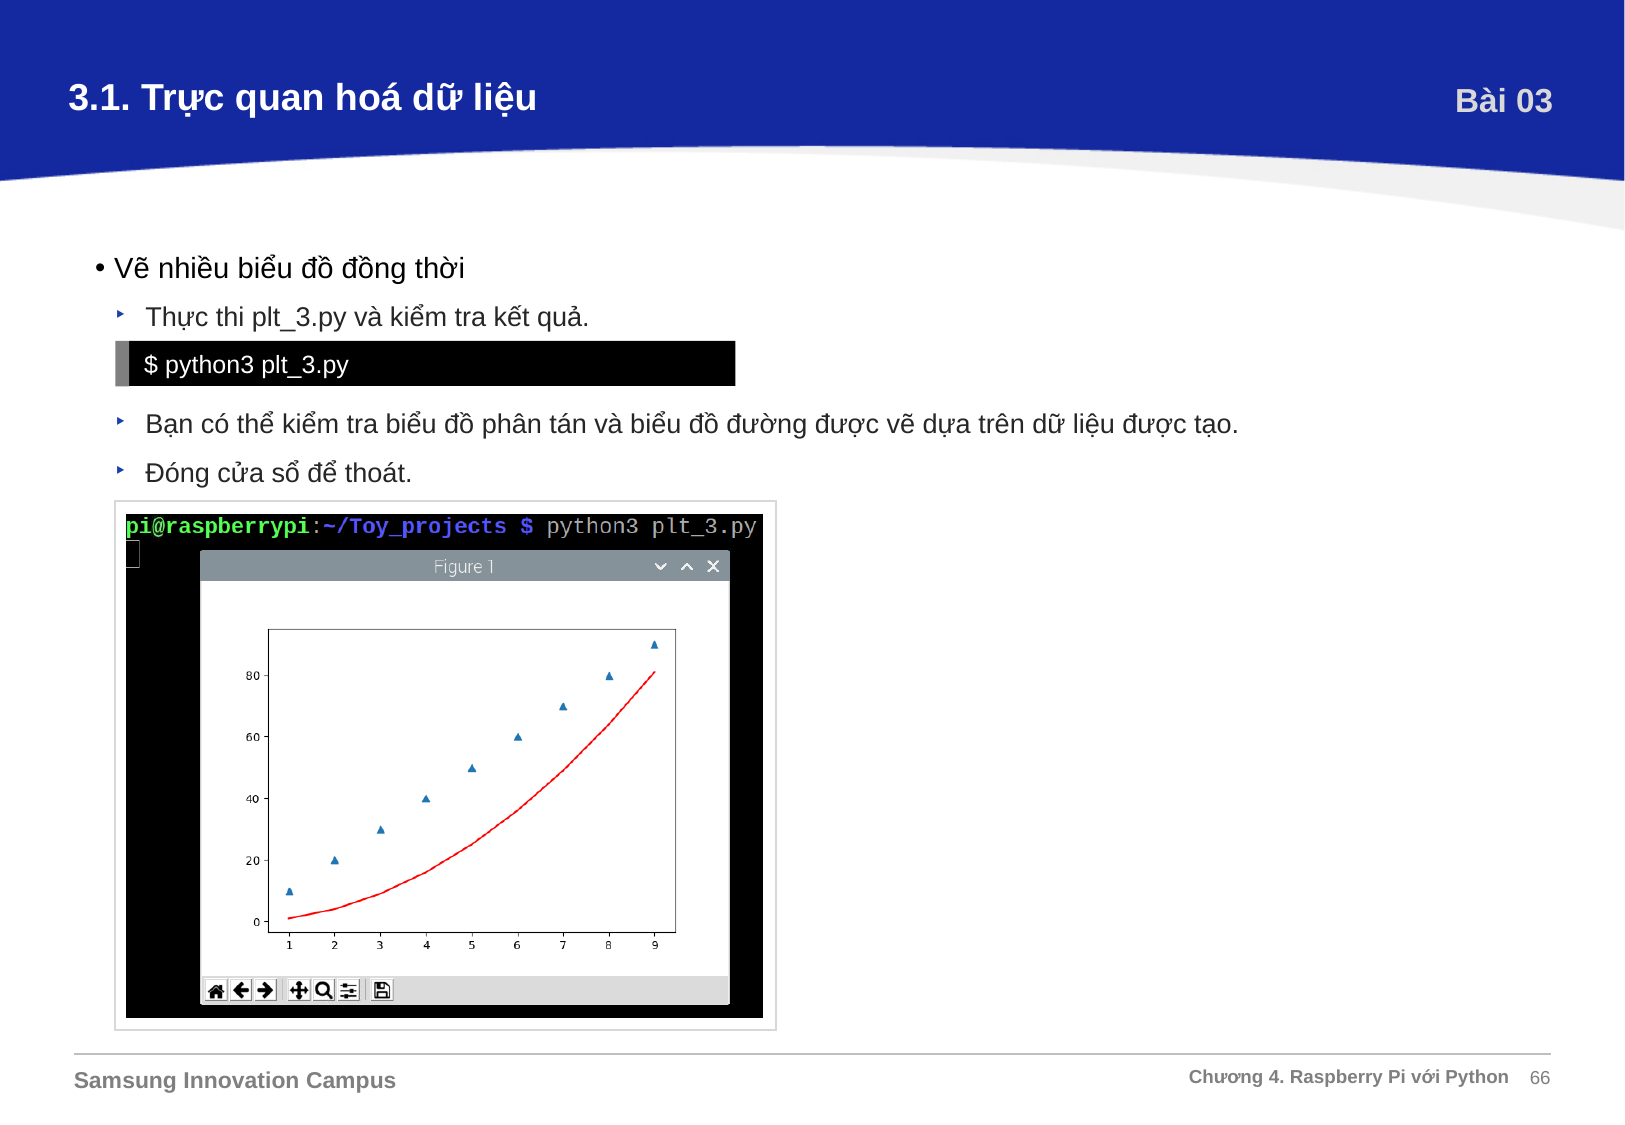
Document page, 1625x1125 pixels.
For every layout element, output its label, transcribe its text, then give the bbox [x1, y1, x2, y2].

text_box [115, 340, 736, 387]
text_box Thực thi plt_3.py và kiểm tra kết quả. [115, 287, 1510, 344]
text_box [115, 500, 777, 1031]
text_box 3.1. Trực quan hoá dữ liệu [68, 72, 1024, 118]
text_box Vẽ nhiều biểu đồ đồng thời [95, 249, 1509, 285]
text_box Bài 03 [1422, 78, 1554, 119]
picture [0, 0, 1625, 1125]
text_box Bạn có thể kiểm tra biểu đồ phân tán và biểu đồ đường được vẽ dựa trên dữ liệu được tạo. Đóng cửa sổ để thoát. [115, 394, 1510, 500]
